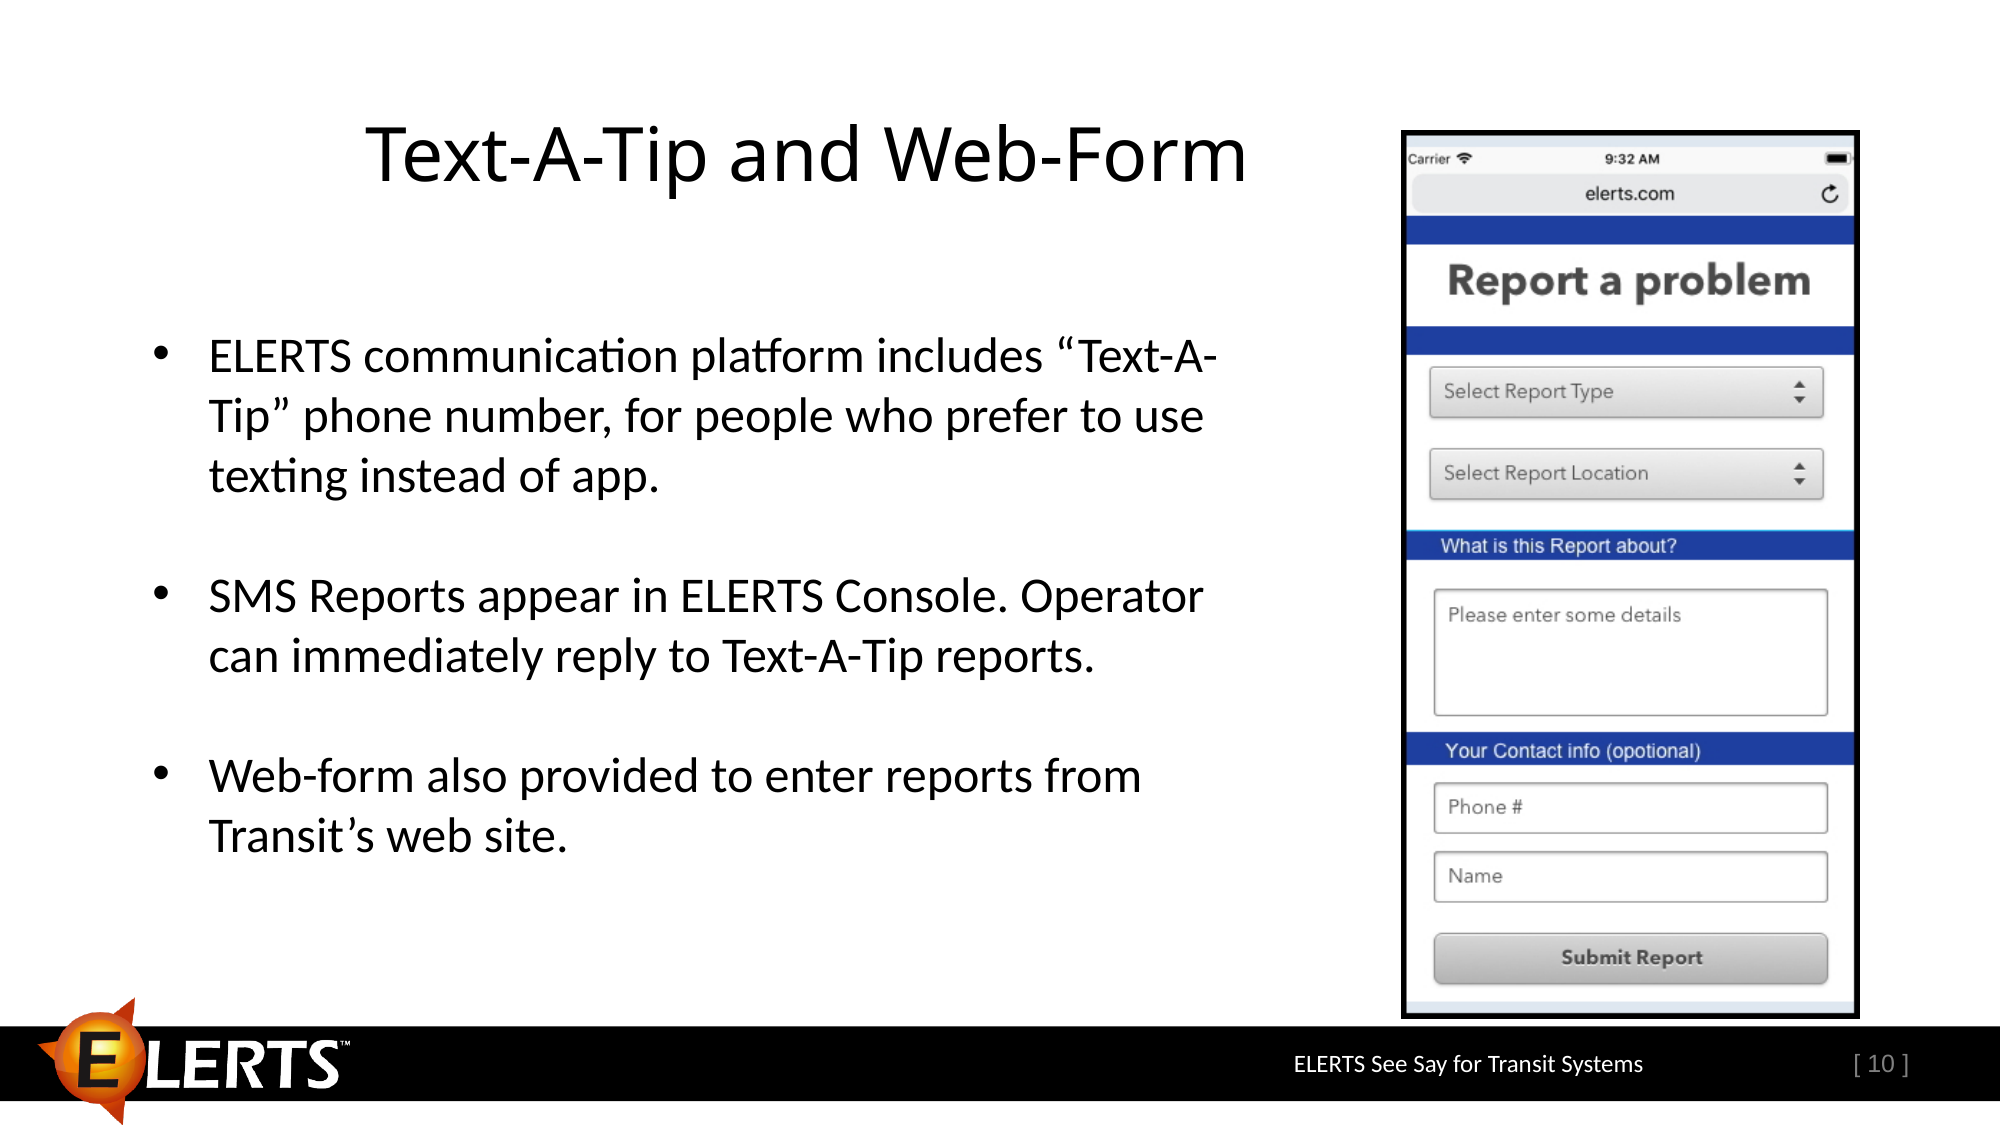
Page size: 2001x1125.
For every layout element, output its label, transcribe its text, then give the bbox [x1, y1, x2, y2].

text_box ELERTS communication platform includes “Text-A-Tip” phone number, for people who prefer to use texting instead of app. SMS Reports appear in ELERTS Console. Operator can immediately reply to Text-A-Tip reports. Web-form also provided to enter reports from Transit’s web site. [137, 254, 1300, 990]
footer ELERTS See Say for Transit Systems [1250, 1025, 1688, 1100]
title Text-A-Tip and Web-Form [350, 87, 1438, 227]
slide_number [ 10 ] [1798, 1023, 1965, 1102]
picture [1400, 130, 1860, 1019]
picture [37, 997, 350, 1125]
